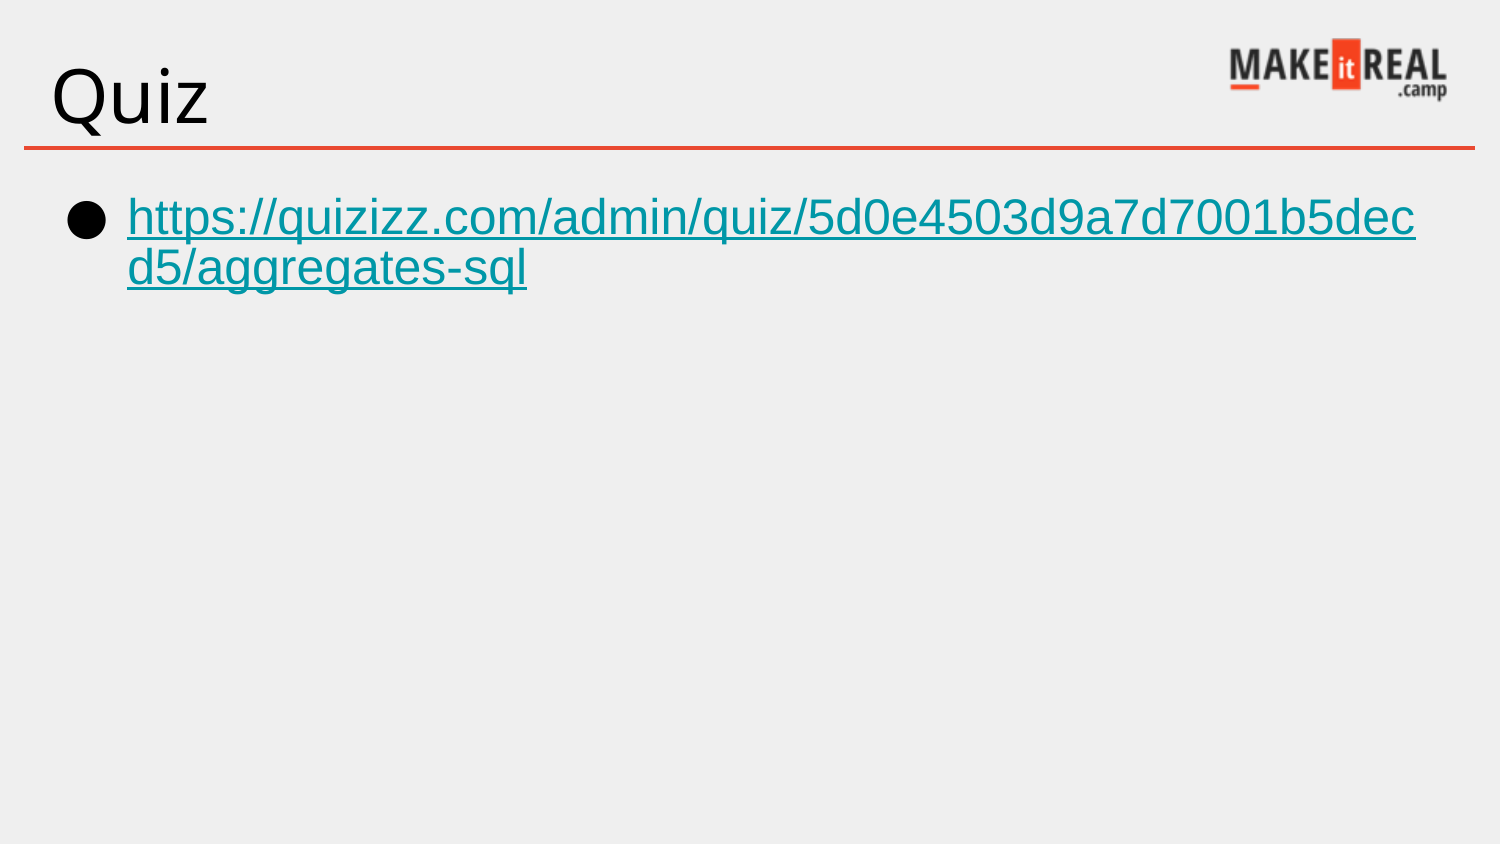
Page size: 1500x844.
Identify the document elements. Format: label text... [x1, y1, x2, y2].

text_box https://quizizz.com/admin/quiz/5d0e4503d9a7d7001b5decd5/aggregates-sql [37, 169, 1459, 790]
picture [1202, 15, 1476, 126]
picture [24, 146, 1476, 151]
text_box Quiz [35, 33, 1205, 137]
